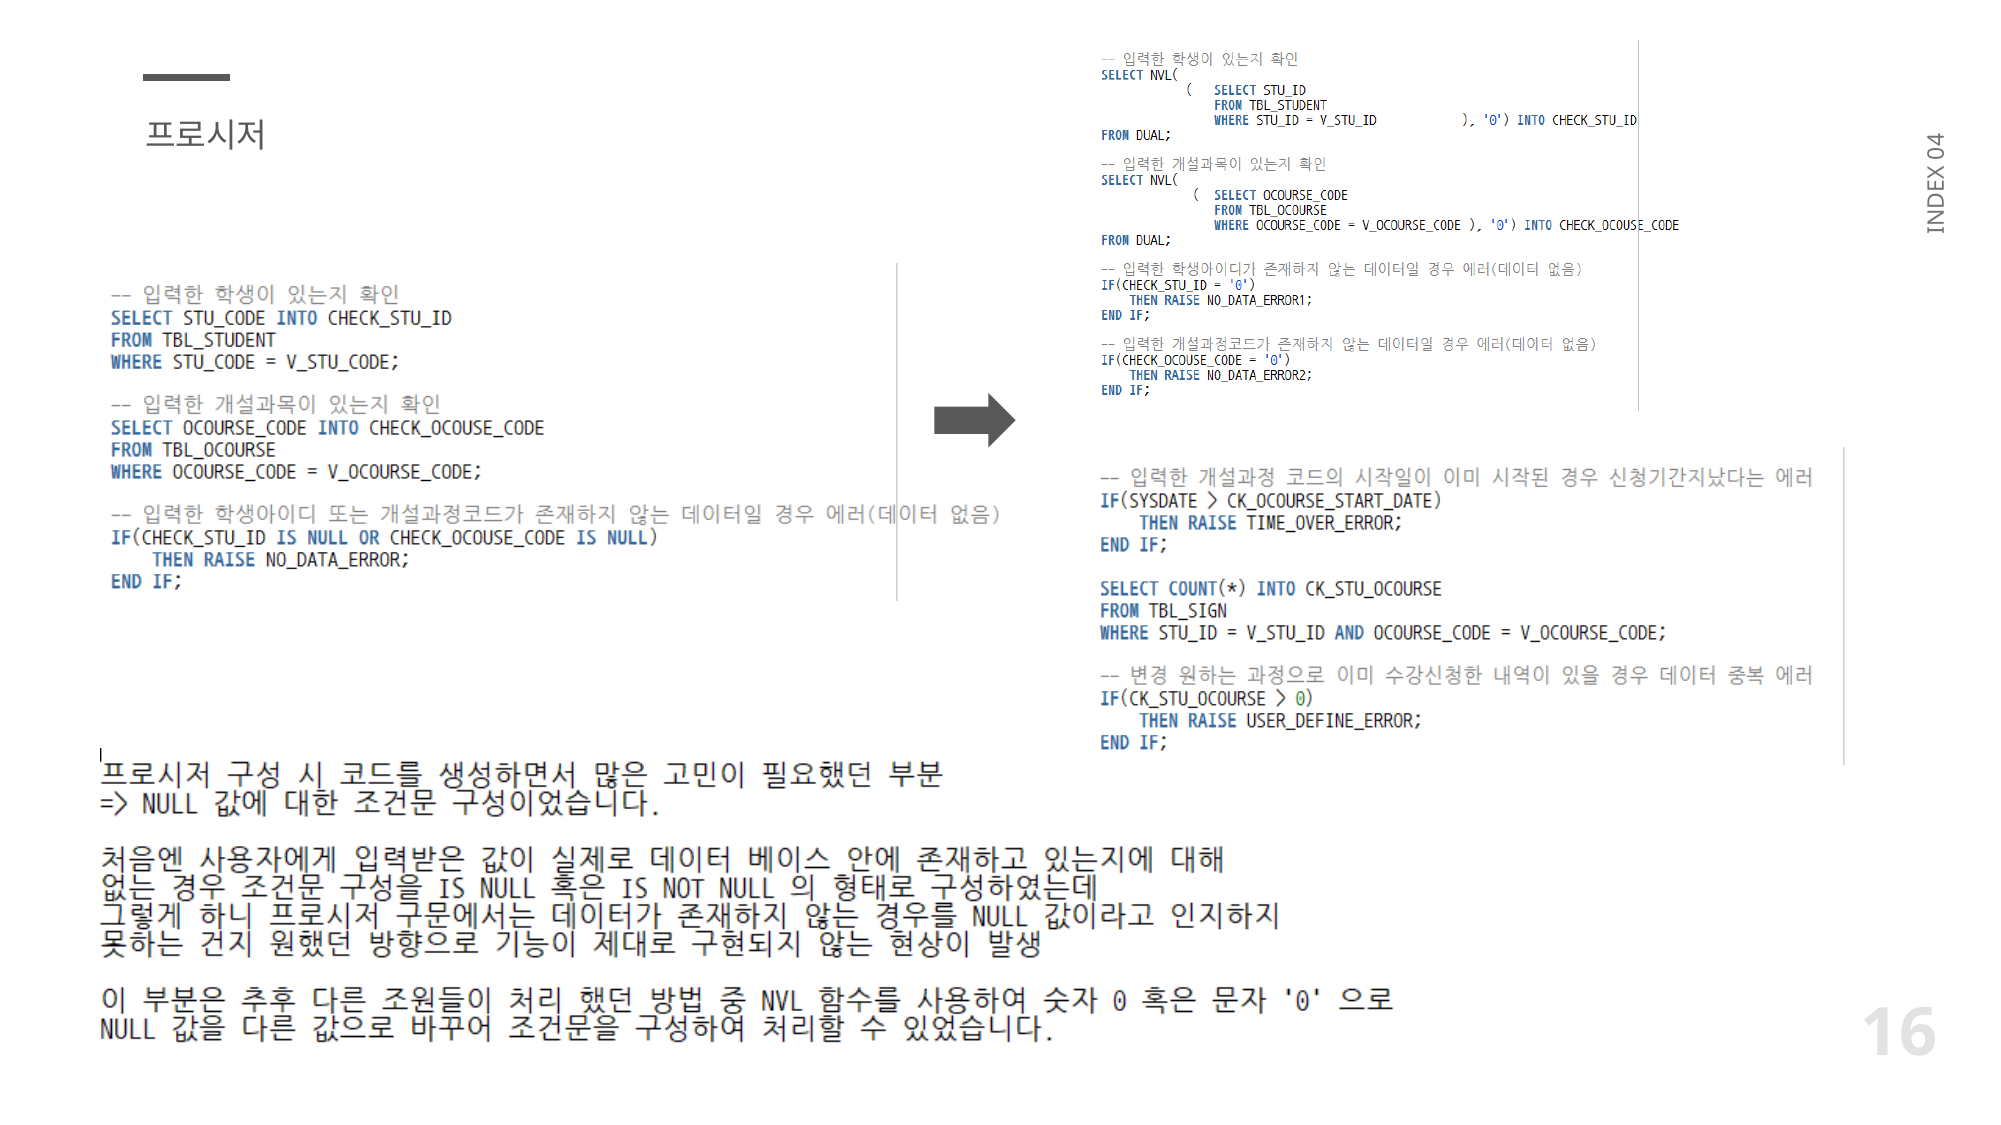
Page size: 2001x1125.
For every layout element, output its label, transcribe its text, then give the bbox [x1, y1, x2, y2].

text_box INDEX 04 [1895, 104, 1956, 264]
text_box 프로시저 [130, 100, 326, 161]
picture [100, 447, 1847, 1109]
picture [94, 263, 1023, 601]
text_box 16 [1845, 981, 1952, 1076]
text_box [1089, 40, 1724, 411]
